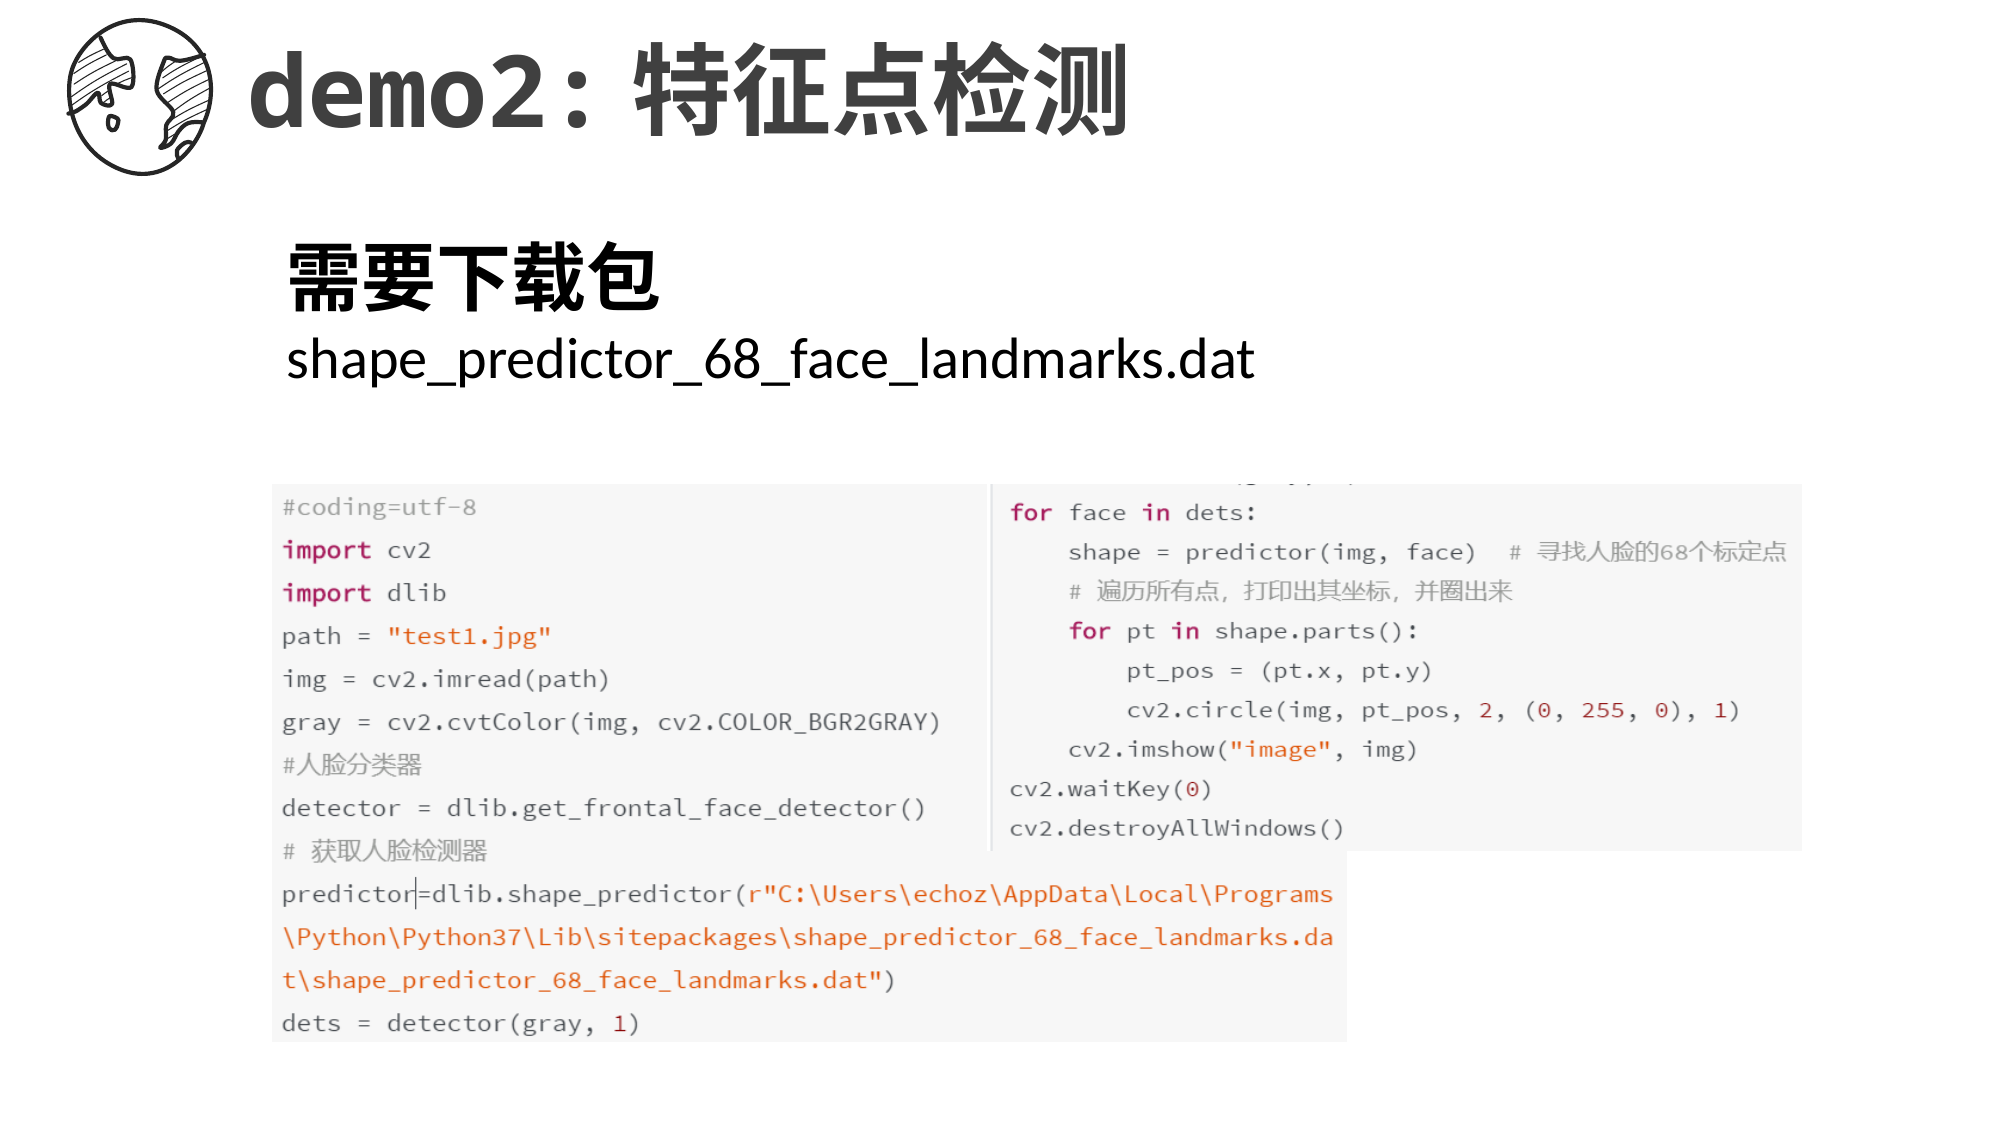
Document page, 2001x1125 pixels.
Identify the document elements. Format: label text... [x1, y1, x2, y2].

picture [272, 484, 1802, 1042]
text_box 需要下载包 shape_predictor_68_face_landmarks.dat [272, 223, 1356, 398]
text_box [65, 20, 215, 172]
text_box demo2:特征点检测 [232, 20, 1147, 155]
